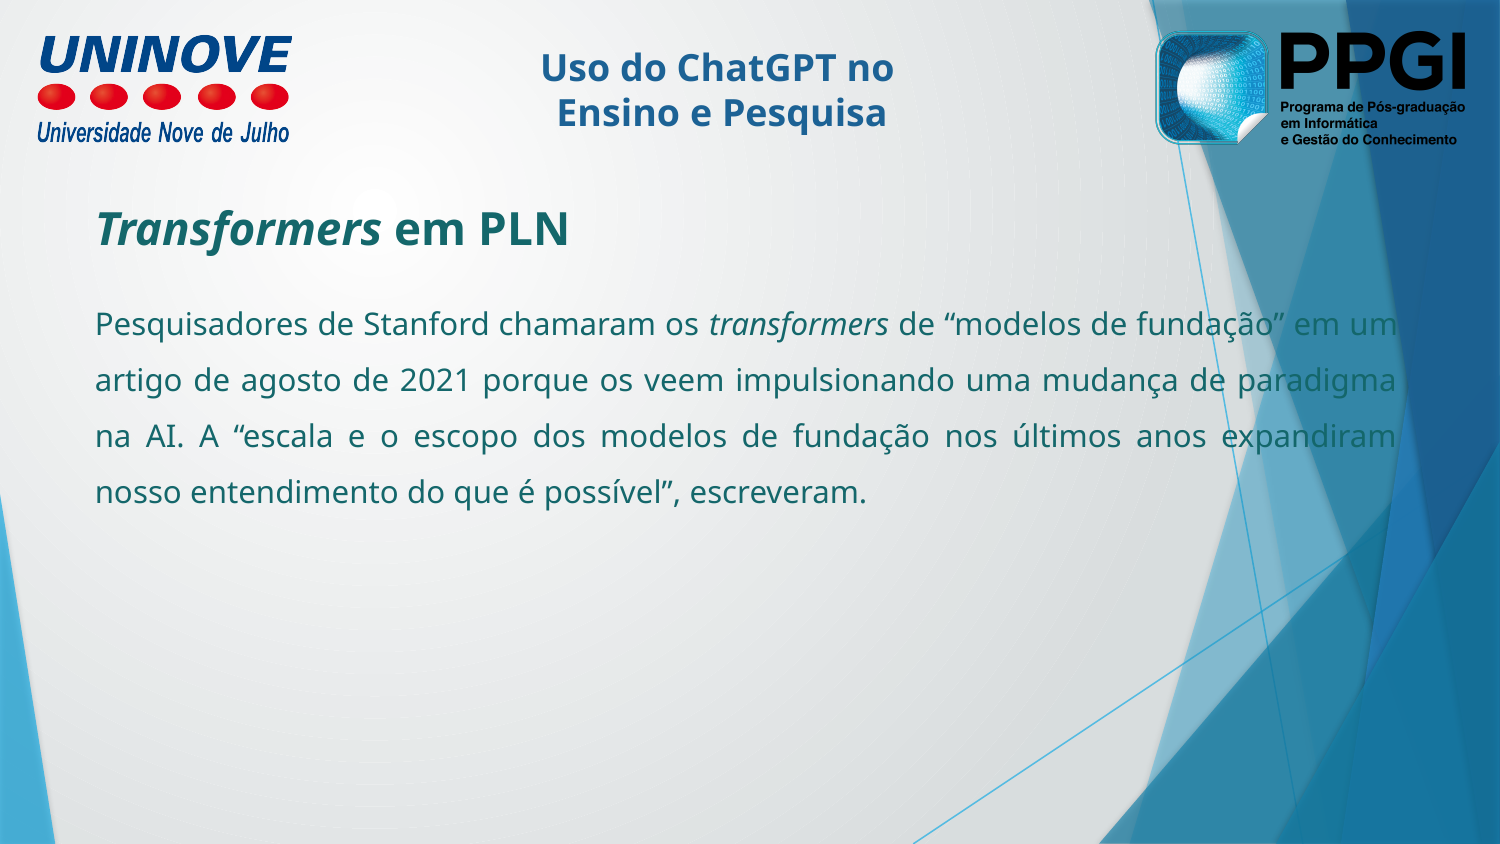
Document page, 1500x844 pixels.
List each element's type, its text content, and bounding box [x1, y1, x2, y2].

text_box Transformers em PLN [79, 184, 1500, 270]
picture [32, 28, 293, 148]
text_box Uso do ChatGPT no Ensino e Pesquisa [385, 28, 1060, 149]
text_box Pesquisadores de Stanford chamaram os transformers de “modelos de fundação” em um artigo de agosto de 2021 porque os veem impulsionando uma mudança de paradigma na AI. A “escala e o escopo dos modelos de fundação nos últimos anos expandiram nosso entendimento do que é possível”, escreveram. [79, 270, 1414, 525]
picture [1152, 28, 1468, 148]
